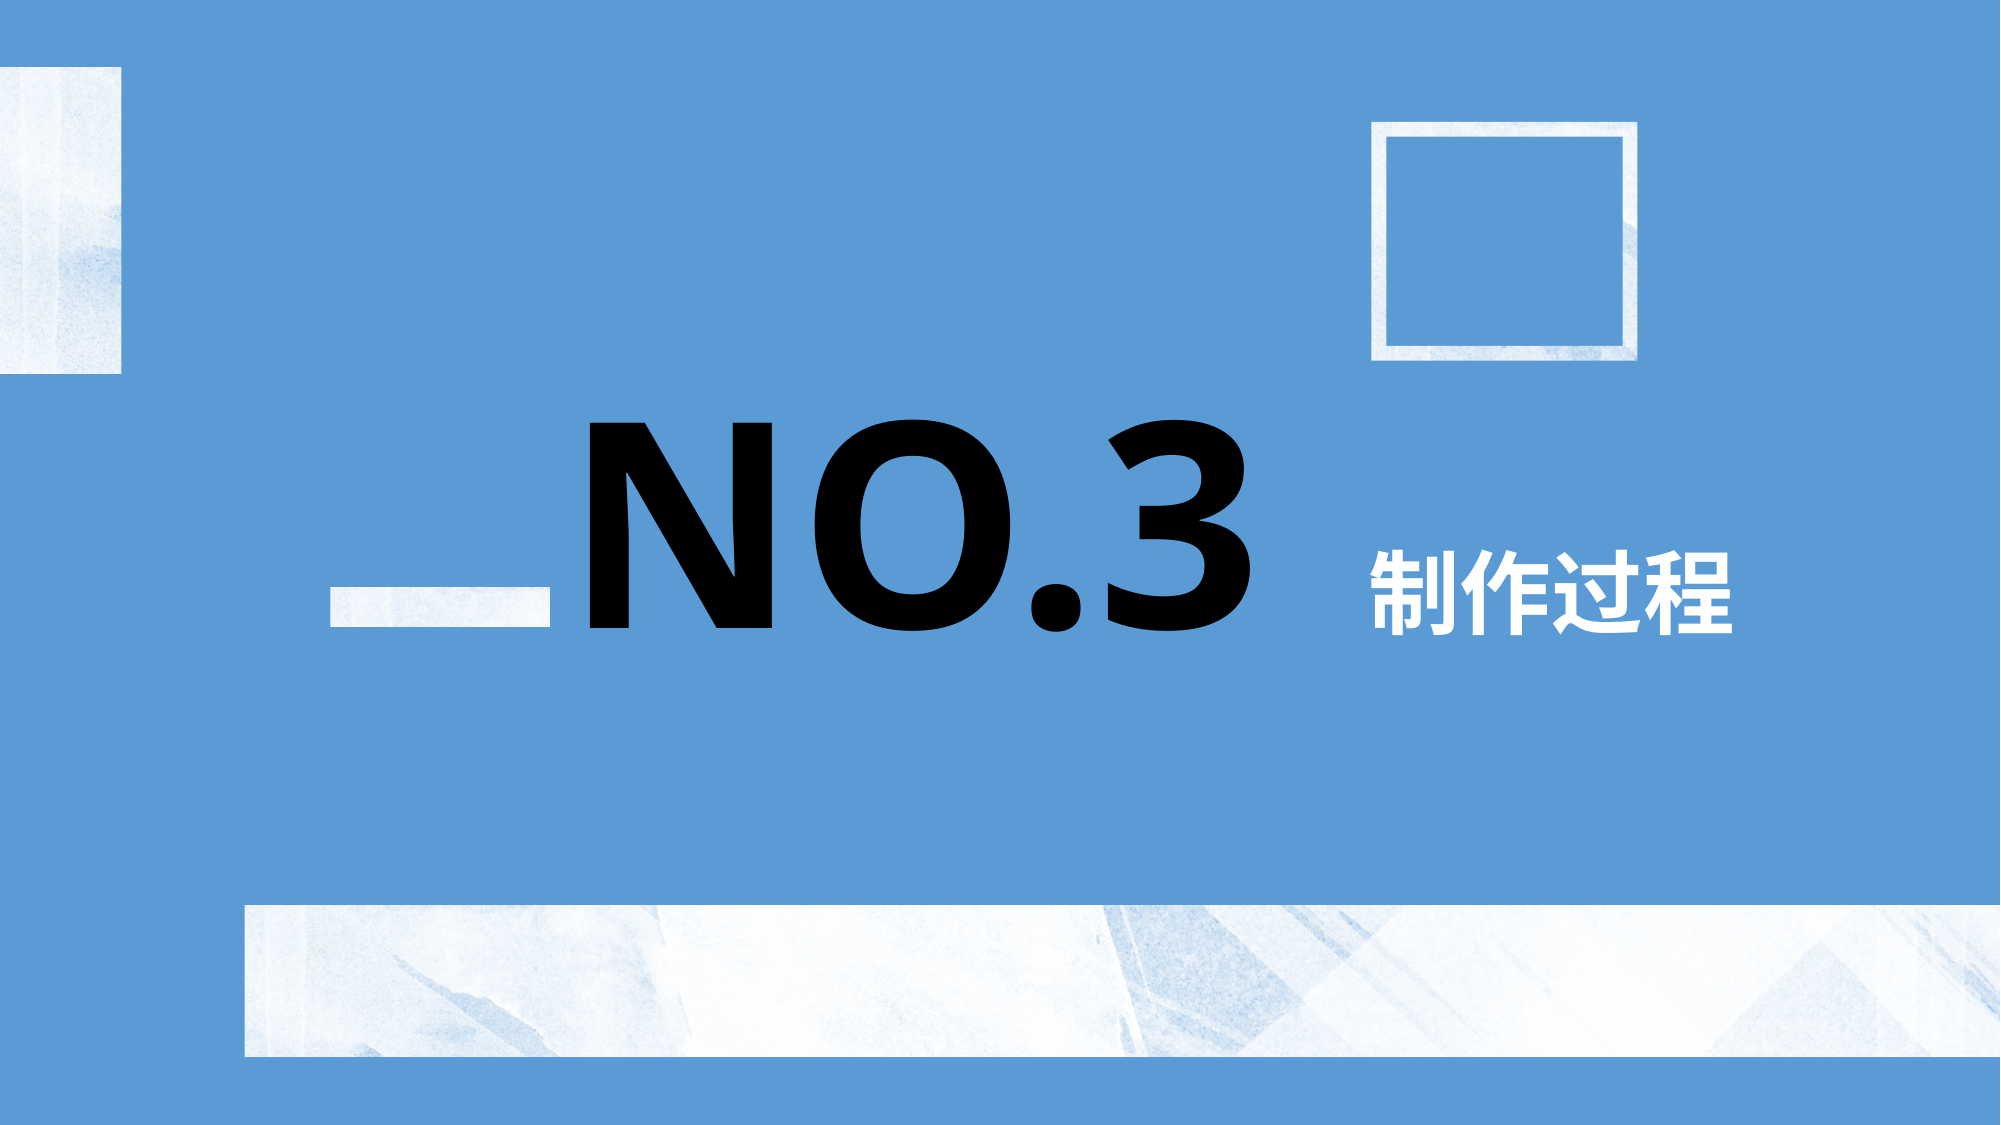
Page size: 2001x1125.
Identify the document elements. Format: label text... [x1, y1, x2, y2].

list 制作过程 [1353, 528, 1904, 647]
picture [1371, 121, 1638, 361]
picture [0, 67, 122, 374]
picture [244, 905, 2000, 1057]
list NO.3 [549, 373, 1354, 670]
picture [330, 587, 549, 627]
